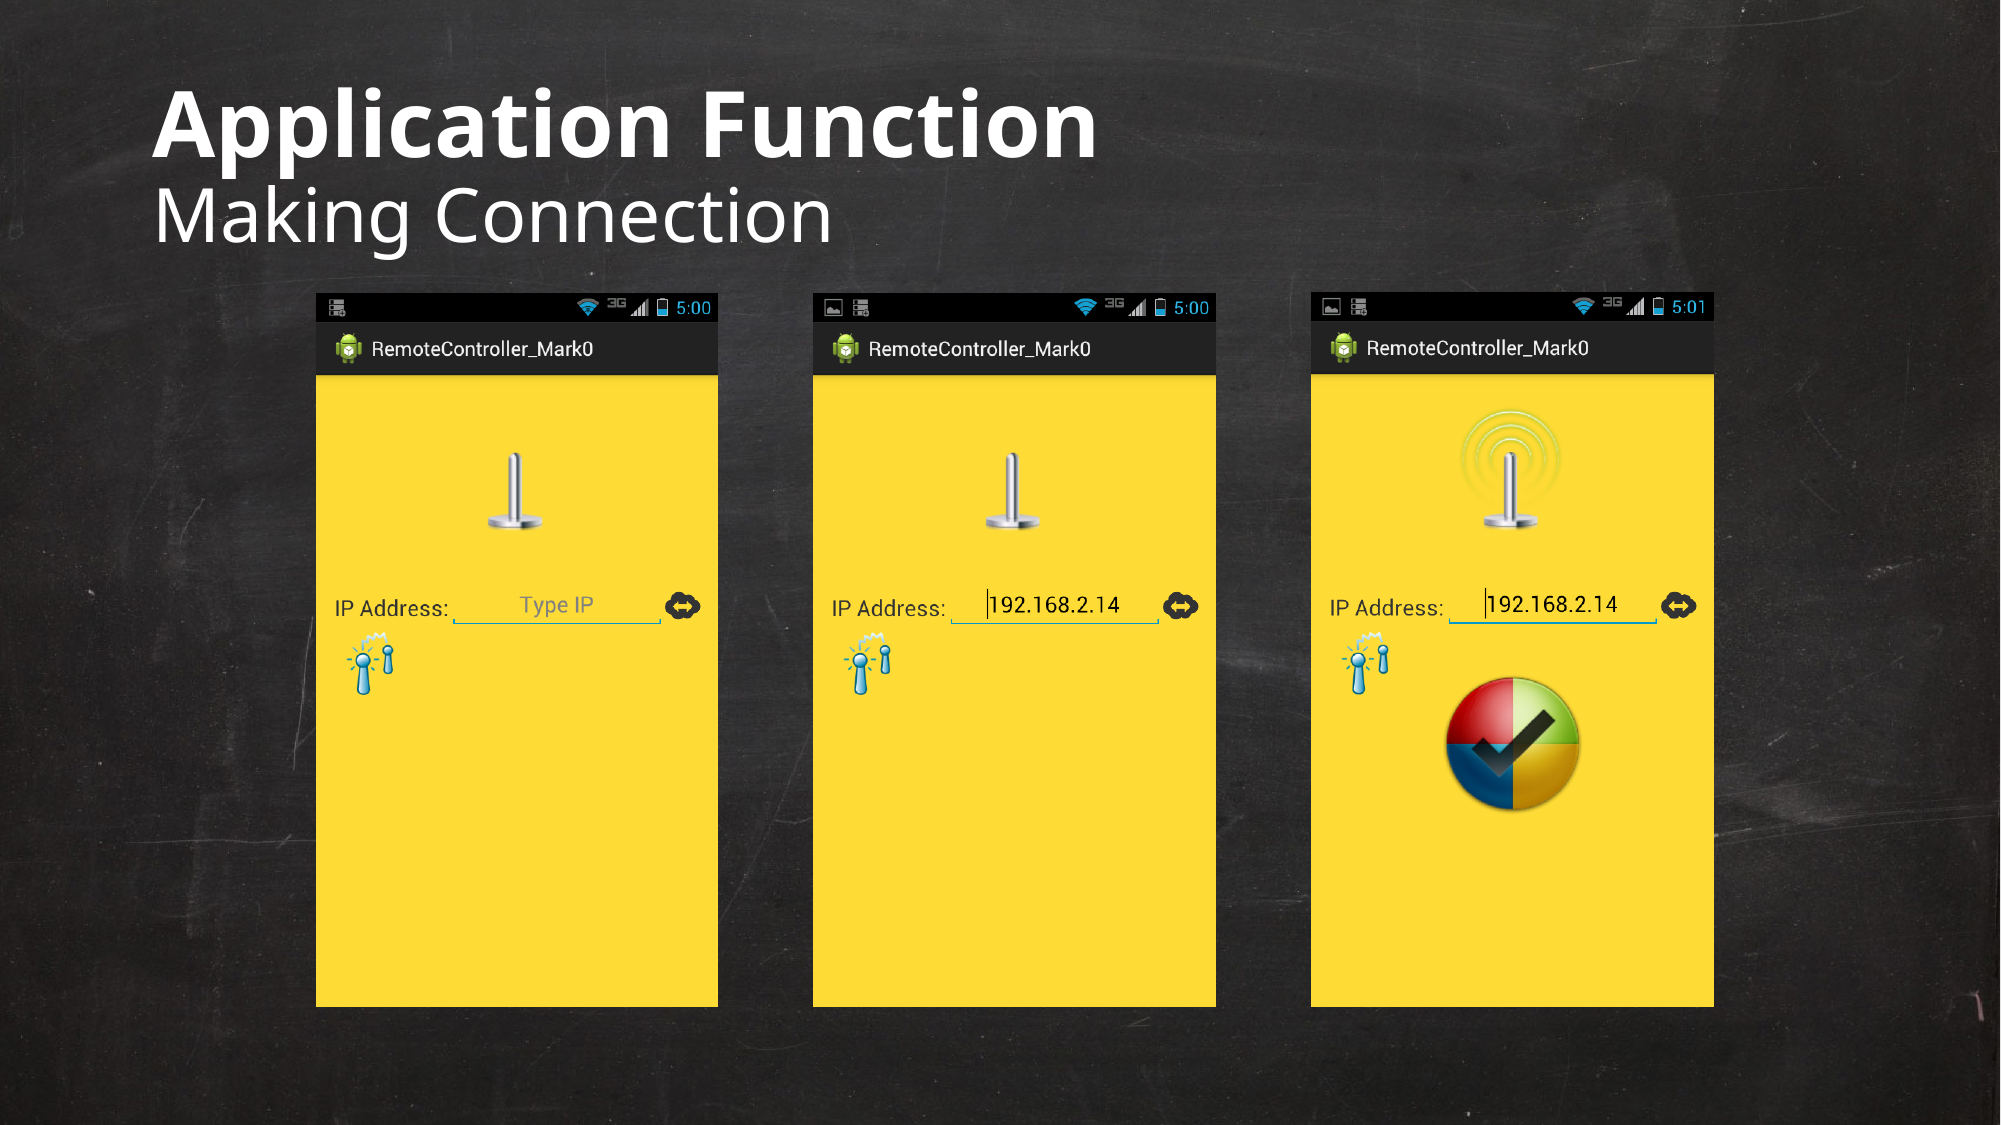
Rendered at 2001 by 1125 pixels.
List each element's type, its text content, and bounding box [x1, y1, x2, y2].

title Application Function Making Connection [137, 59, 1863, 278]
picture [0, 0, 2001, 1125]
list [316, 293, 718, 1007]
